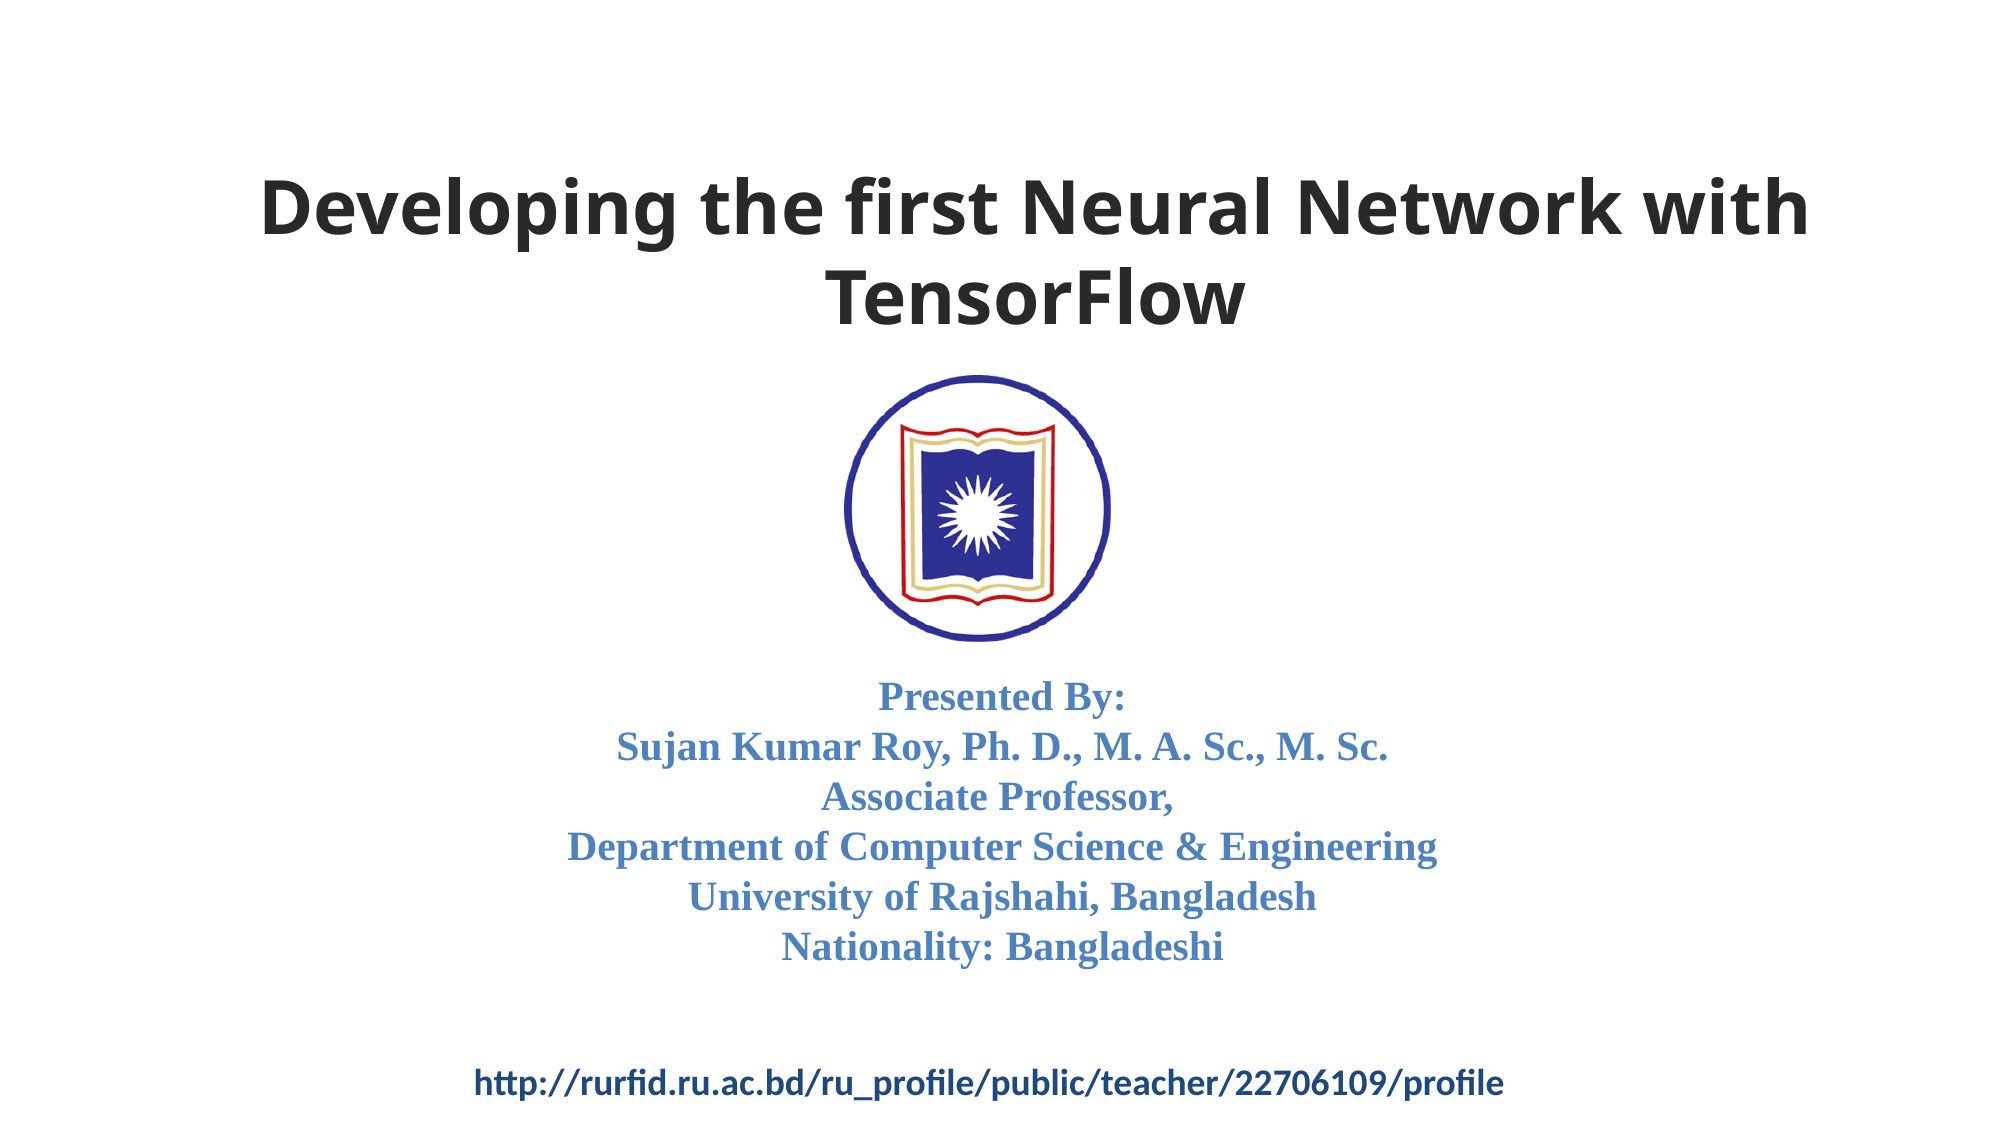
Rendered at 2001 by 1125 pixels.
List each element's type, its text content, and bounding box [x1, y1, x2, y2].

picture [844, 375, 1111, 643]
text_box http://rurfid.ru.ac.bd/ru_profile/public/teacher/22706109/profile [459, 1050, 1547, 1111]
text_box Presented By: Sujan Kumar Roy, Ph. D., M. A. Sc., M. Sc. Associate Professor, Department of Computer Science & Engineering University of Rajshahi, Bangladesh Nationality: Bangladeshi [519, 661, 1486, 977]
text_box Developing the first Neural Network with TensorFlow [179, 195, 1892, 305]
